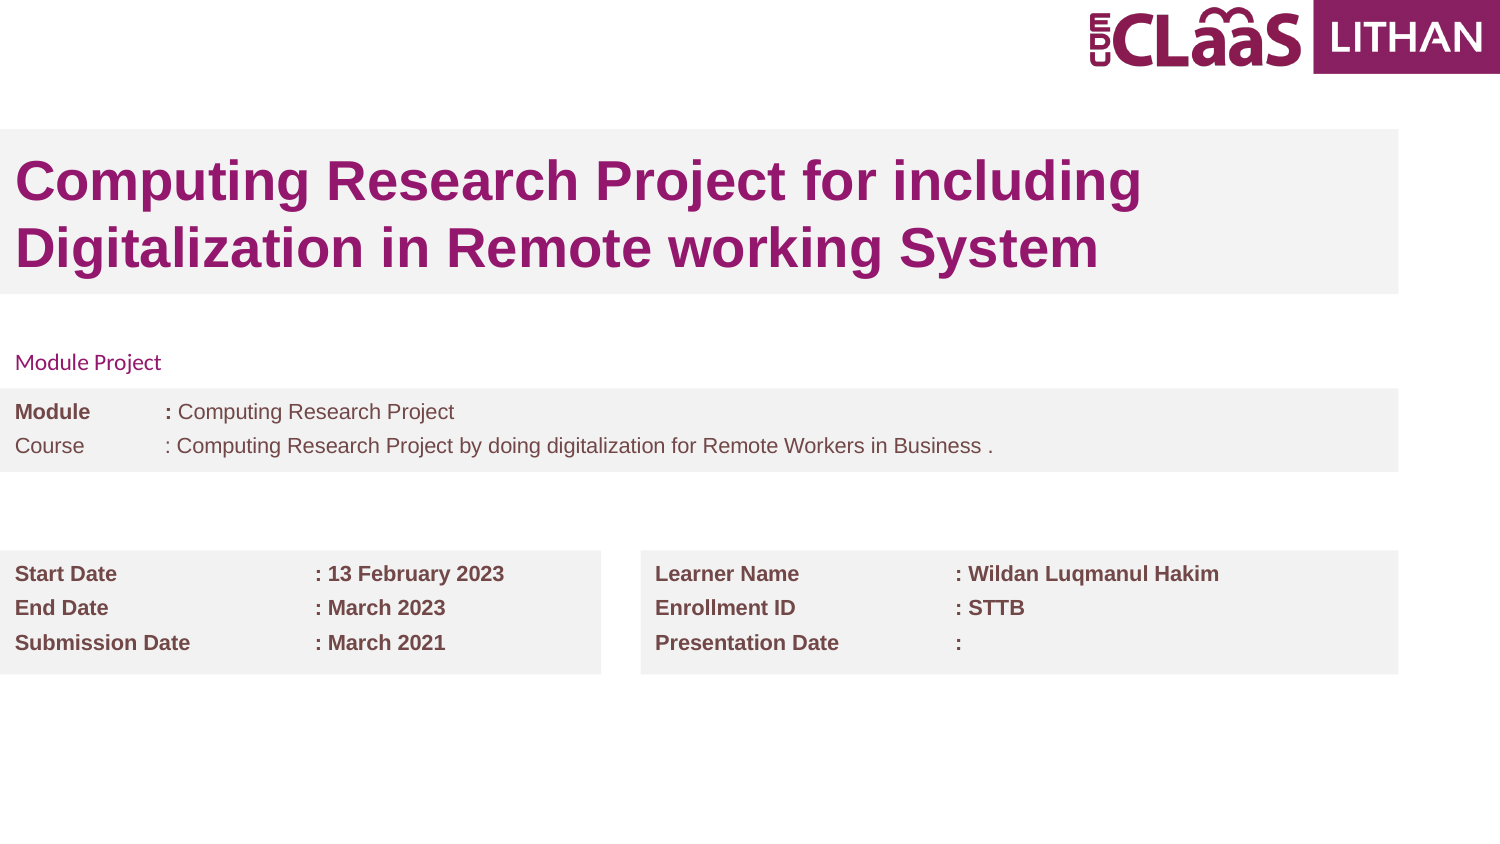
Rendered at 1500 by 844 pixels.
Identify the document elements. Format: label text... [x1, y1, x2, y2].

text_box Learner Name : Wildan Luqmanul Hakim Enrollment ID : STTB Presentation Date : [640, 550, 1399, 675]
text_box Module : Computing Research Project Course : Computing Research Project by doing digitalization for Remote Workers in Business . [0, 388, 1399, 472]
picture [1076, 0, 1500, 75]
text_box Start Date : 13 February 2023 End Date : March 2023 Submission Date : March 2021 [0, 550, 602, 675]
text_box Computing Research Project for including Digitalization in Remote working System [0, 129, 1399, 295]
text_box Module Project [0, 325, 722, 396]
